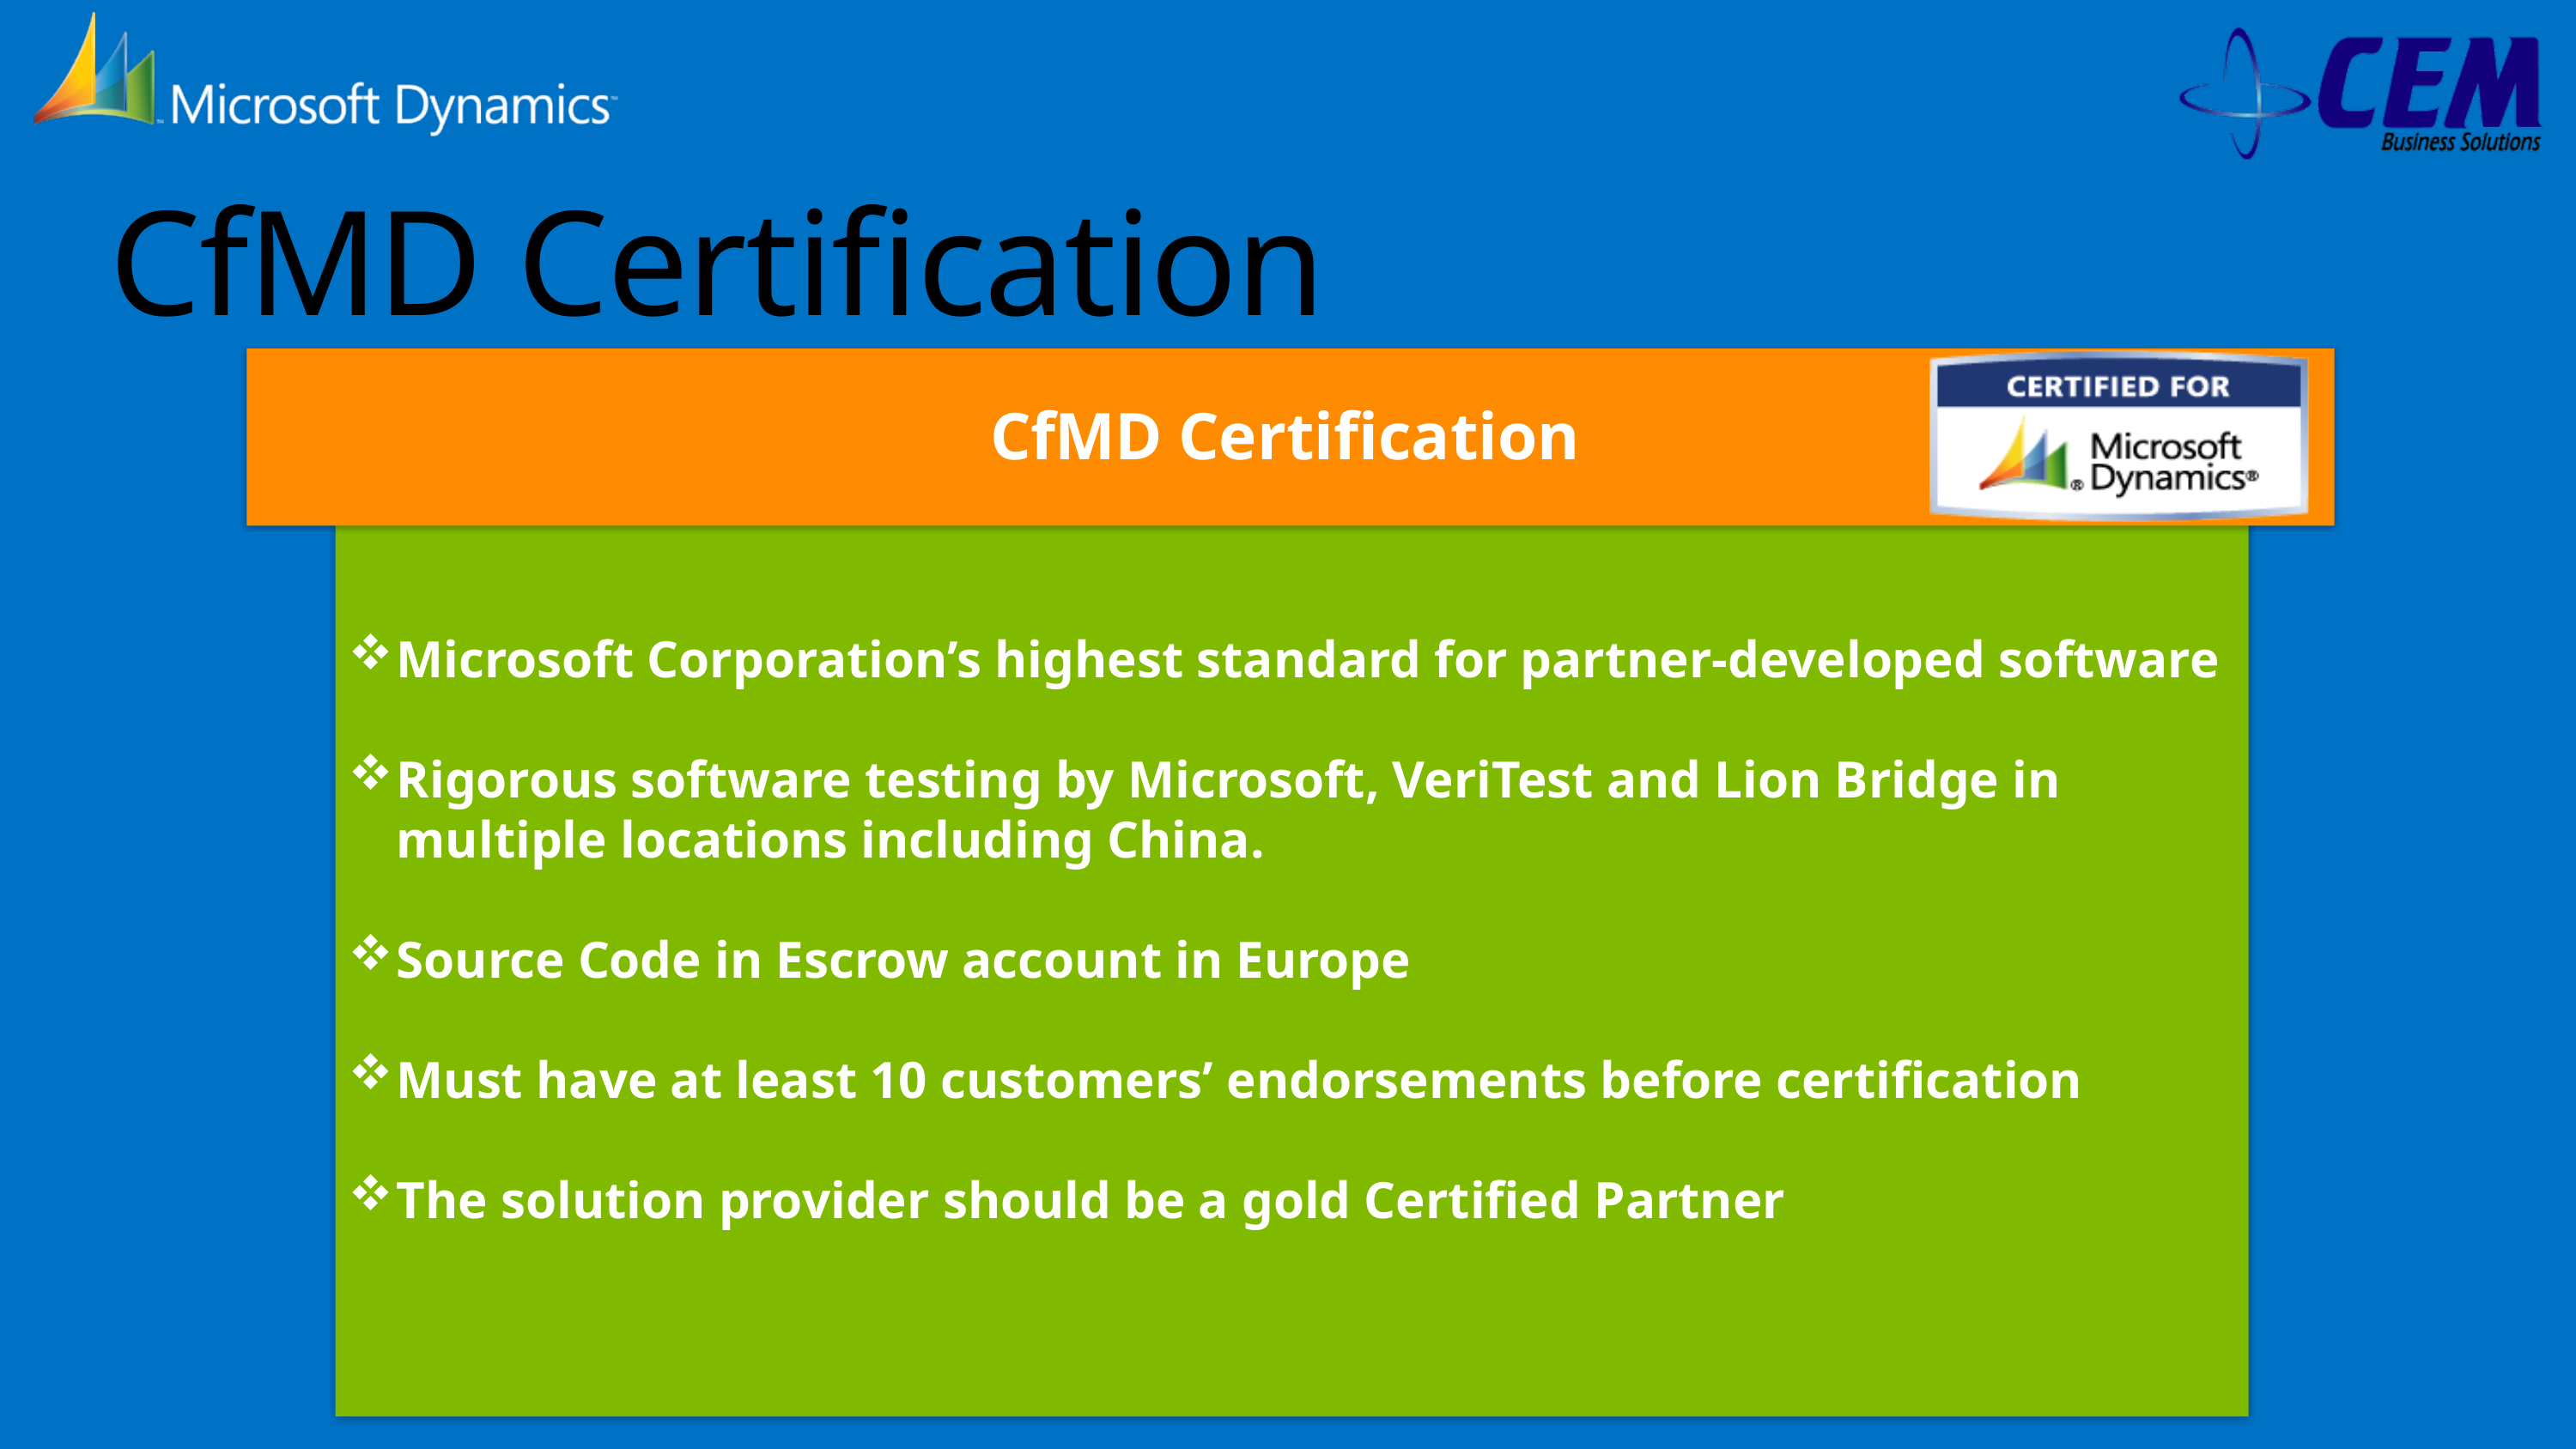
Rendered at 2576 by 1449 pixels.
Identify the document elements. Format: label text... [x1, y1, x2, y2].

title CfMD Certification [109, 190, 2466, 349]
text_box CfMD Certification [246, 348, 1898, 526]
picture [33, 10, 620, 138]
picture [2166, 0, 2565, 188]
picture [1902, 324, 2338, 554]
text_box Microsoft Corporation’s highest standard for partner-developed software Rigorous software testing by Microsoft, VeriTest and Lion Bridge in multiple locations including China. Source Code in Escrow account in Europe Must have at least 10 customers’ endorsements before certification The solution provider should be a gold Certified Partner [335, 536, 2249, 1417]
